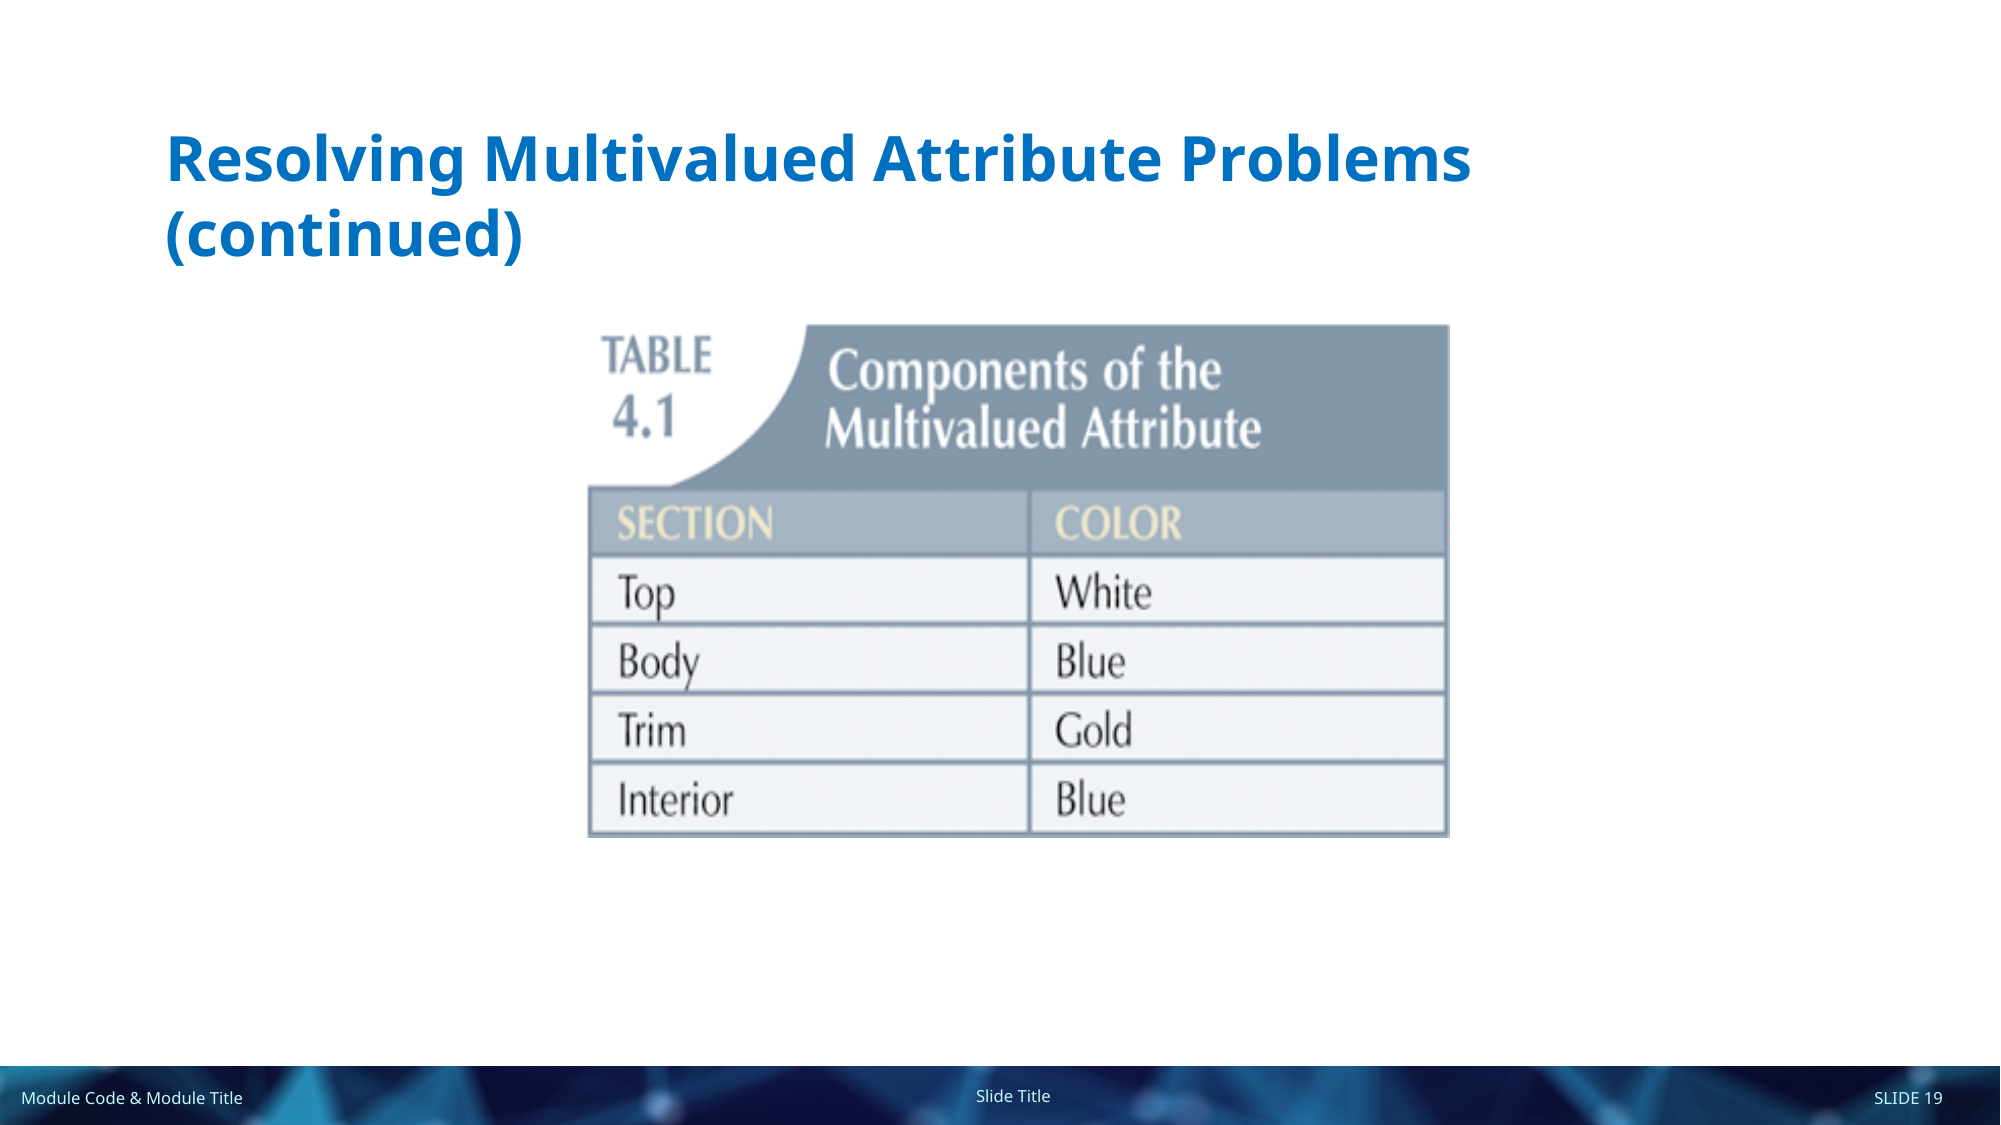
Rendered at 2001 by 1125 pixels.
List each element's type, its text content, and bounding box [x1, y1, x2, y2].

picture [0, 1066, 2000, 1125]
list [587, 324, 1451, 839]
title Resolving Multivalued Attribute Problems (continued) [150, 99, 1850, 288]
